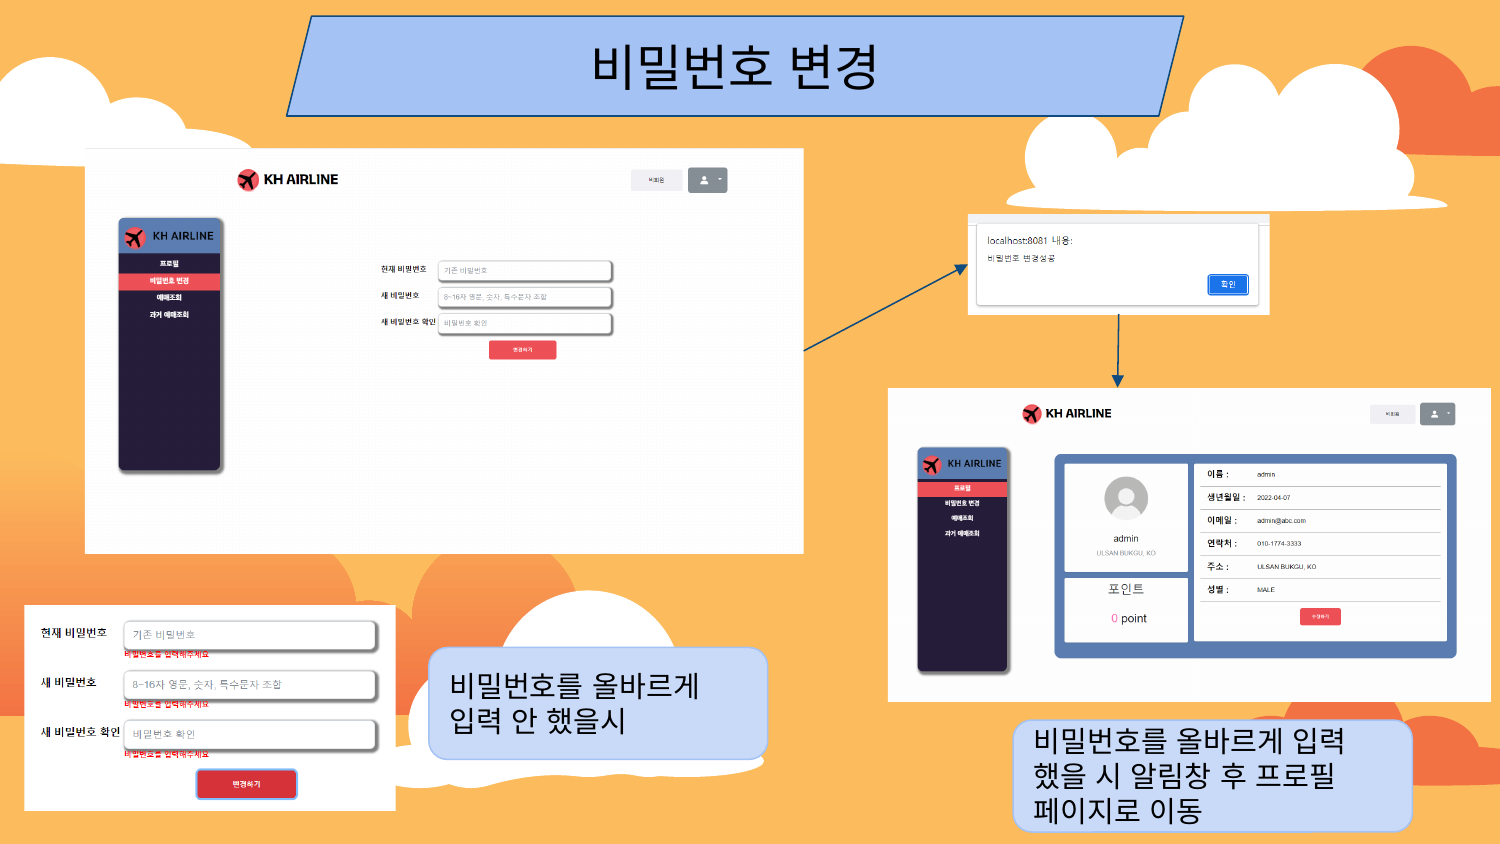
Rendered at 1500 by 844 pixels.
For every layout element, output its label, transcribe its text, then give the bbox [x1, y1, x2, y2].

picture [887, 388, 1492, 702]
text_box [803, 264, 969, 352]
picture [24, 605, 396, 811]
picture [967, 214, 1270, 315]
text_box 비밀번호를 올바르게 입력 안 했을시 [428, 647, 768, 760]
text_box 비밀번호를 올바르게 입력 했을 시 알림창 후 프로필 페이지로 이동 [1013, 720, 1413, 833]
picture [84, 148, 804, 554]
text_box 비밀번호 변경 [286, 16, 1184, 116]
